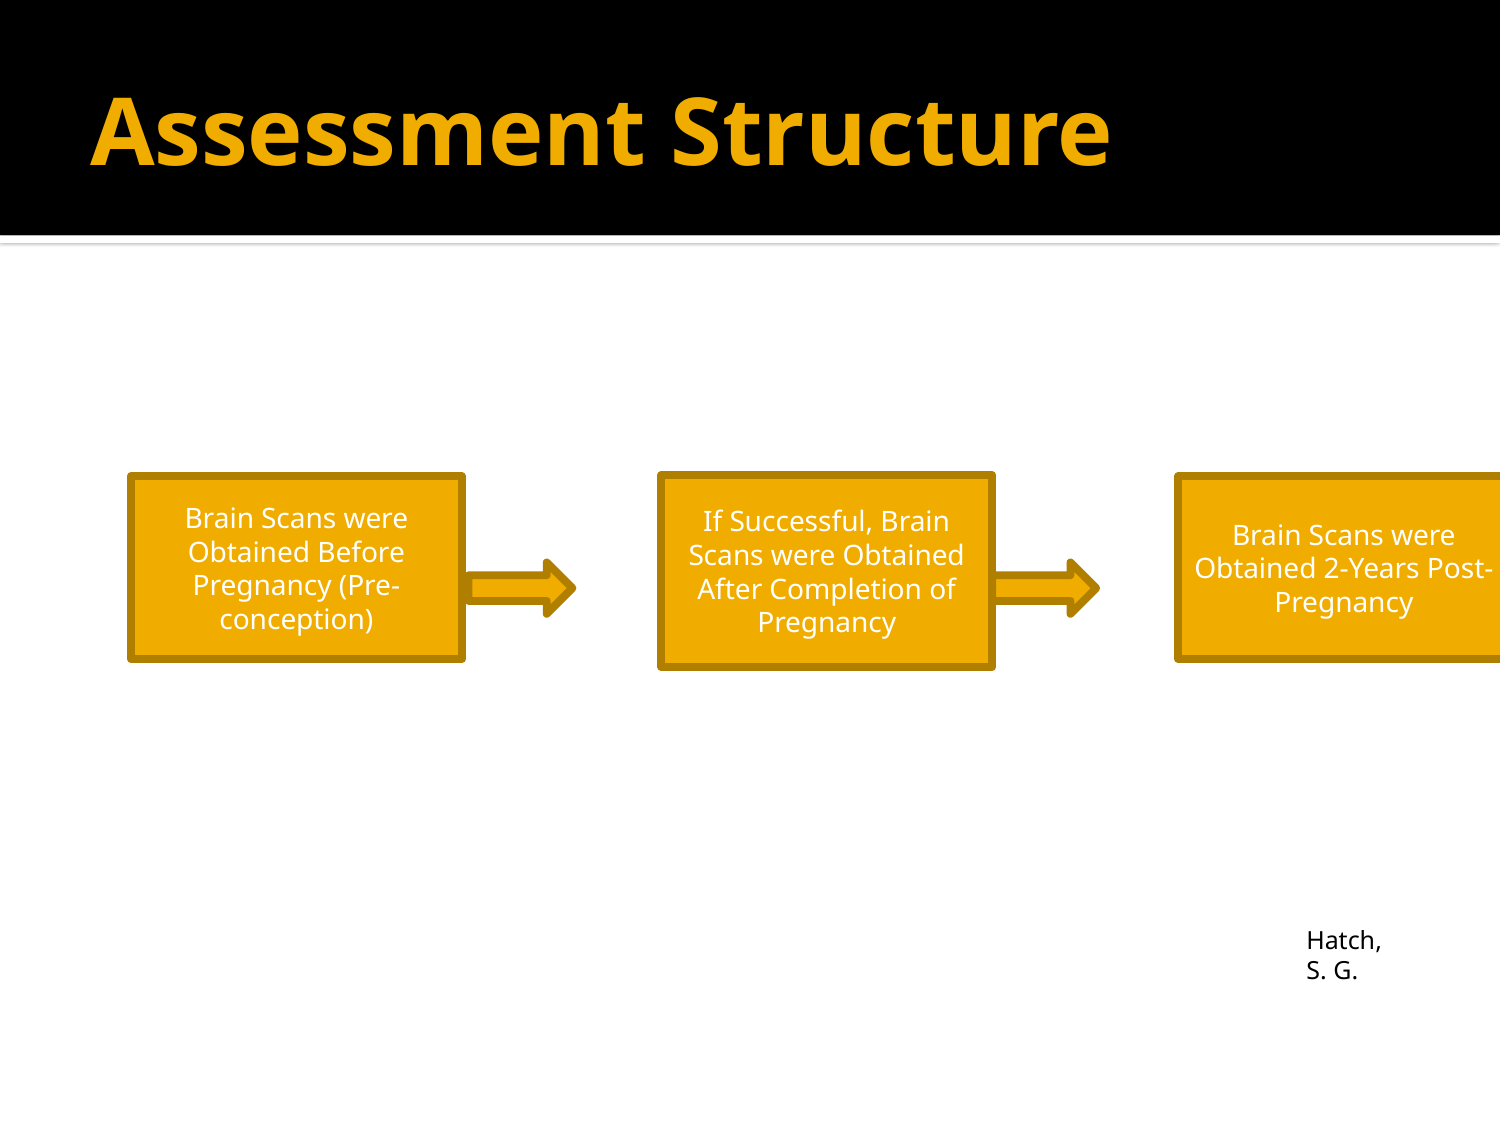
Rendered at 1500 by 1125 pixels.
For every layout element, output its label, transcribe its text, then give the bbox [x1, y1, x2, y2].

text_box [996, 558, 1101, 618]
text_box [464, 558, 577, 618]
text_box If Successful, Brain Scans were Obtained After Completion of Pregnancy [657, 471, 996, 671]
title Assessment Structure [75, 25, 1425, 231]
text_box Brain Scans were Obtained Before Pregnancy (Pre-conception) [127, 472, 466, 663]
footer Hatch, S. G. [1298, 939, 1408, 985]
text_box Brain Scans were Obtained 2-Years Post-Pregnancy [1174, 472, 1500, 663]
